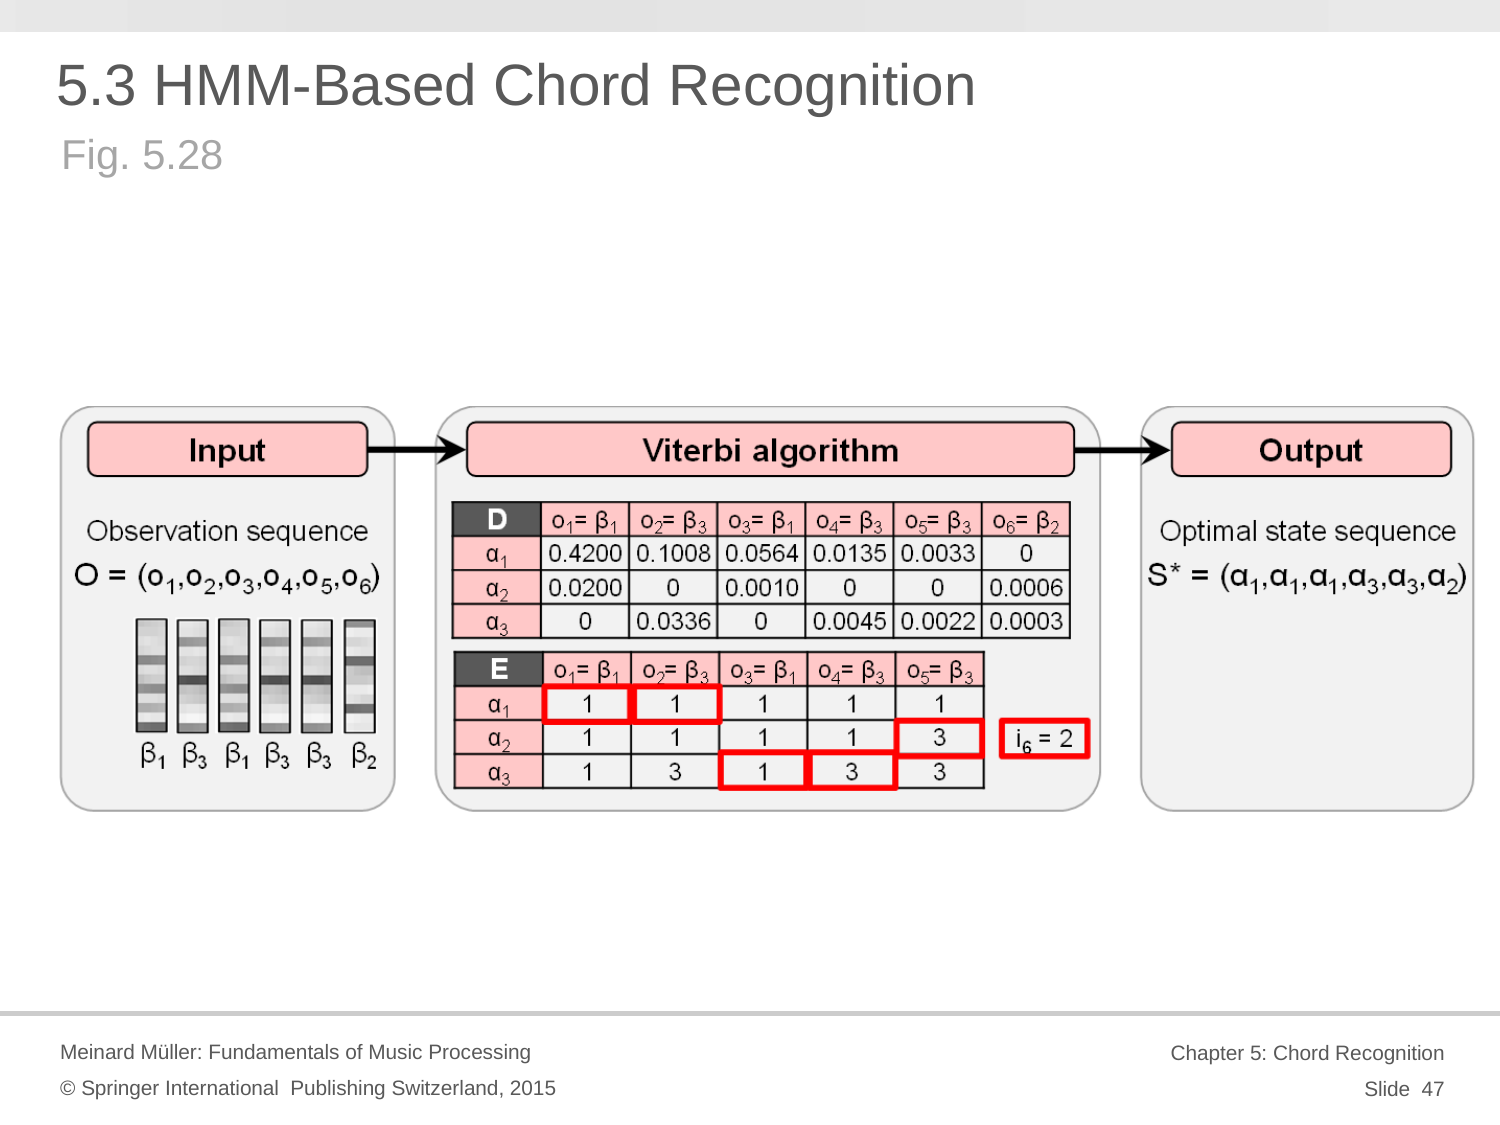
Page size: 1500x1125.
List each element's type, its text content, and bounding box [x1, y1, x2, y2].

picture [52, 405, 1491, 816]
picture [0, 0, 1500, 32]
title 5.3 HMM-Based Chord Recognition [40, 39, 1448, 133]
list Fig. 5.28 [46, 115, 276, 198]
